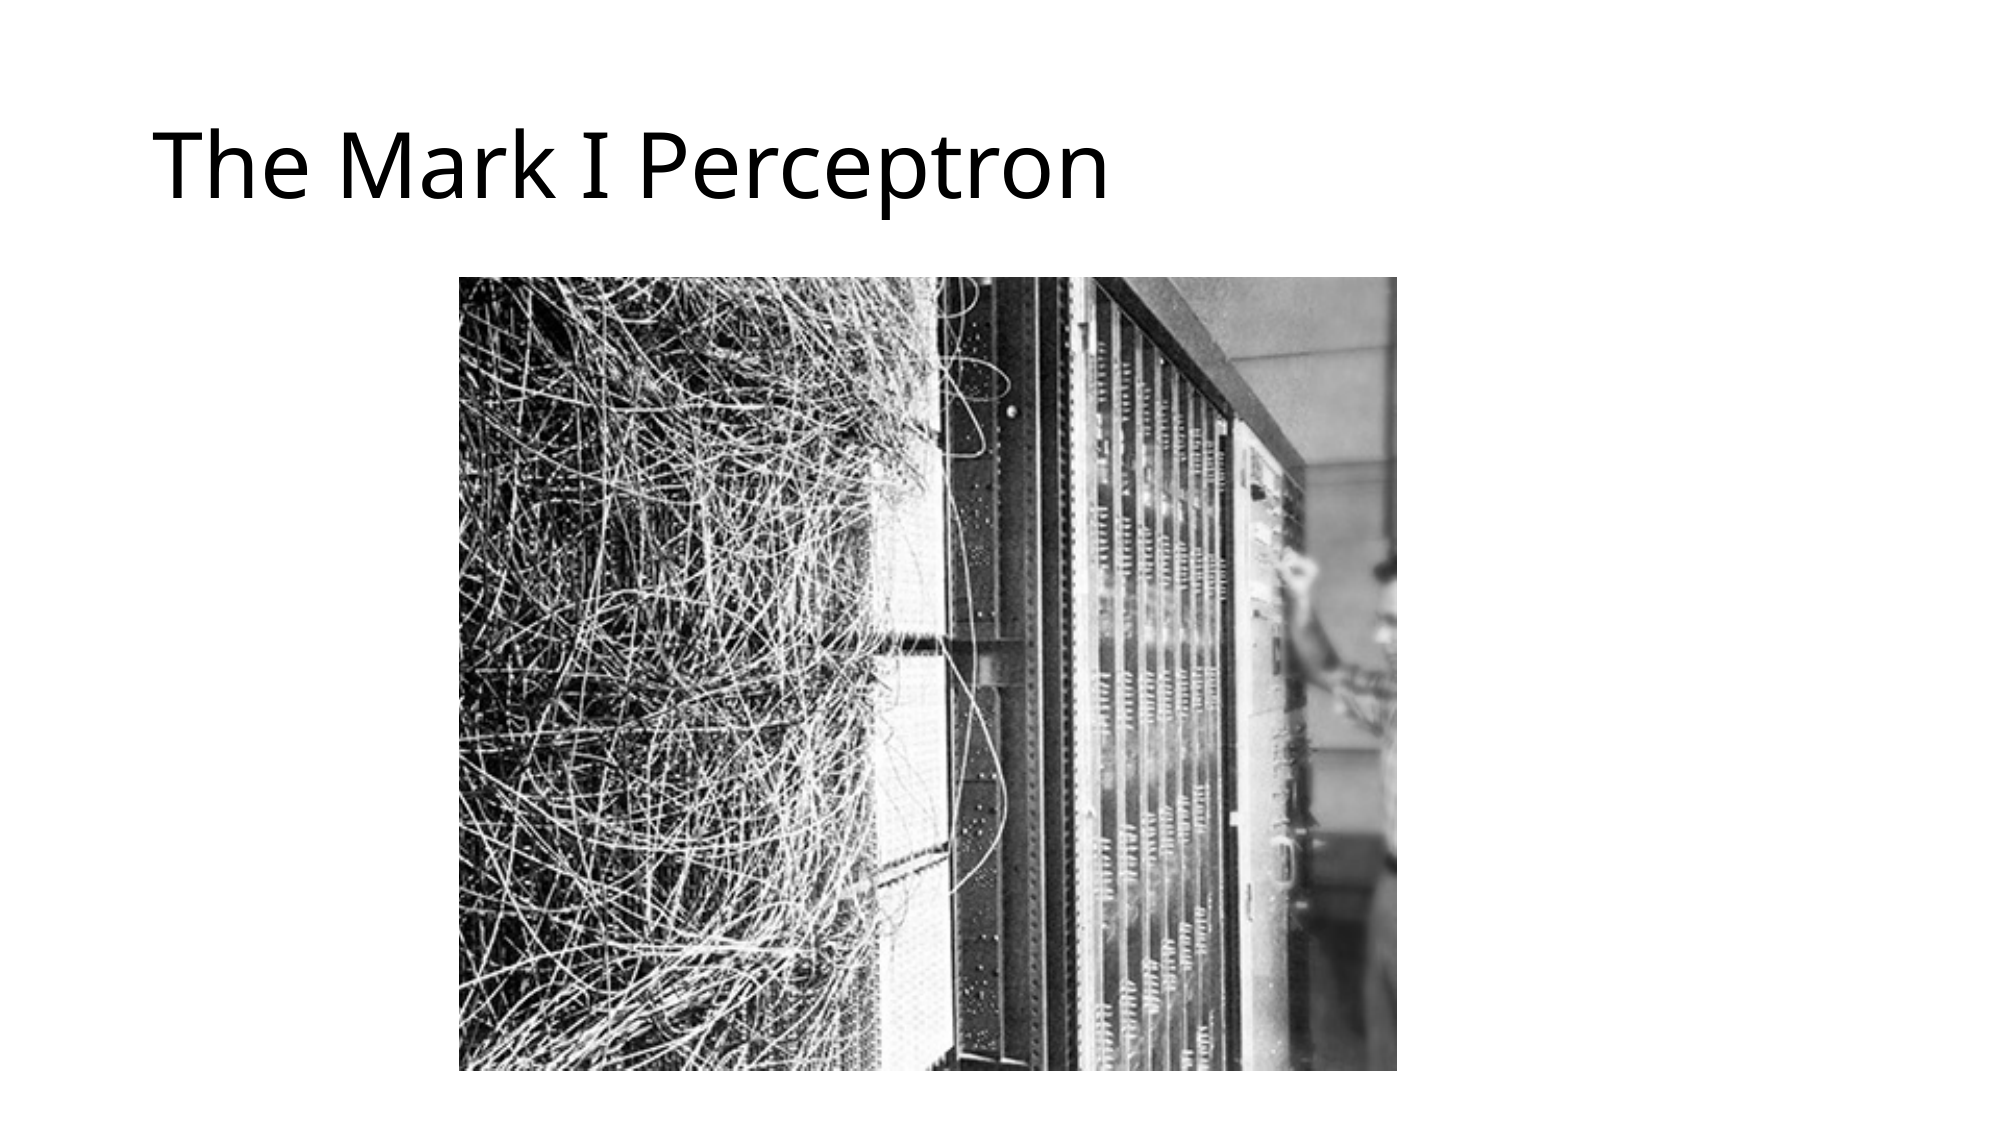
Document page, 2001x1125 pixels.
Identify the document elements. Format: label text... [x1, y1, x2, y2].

picture [459, 277, 1397, 1072]
title The Mark I Perceptron [137, 59, 1863, 278]
